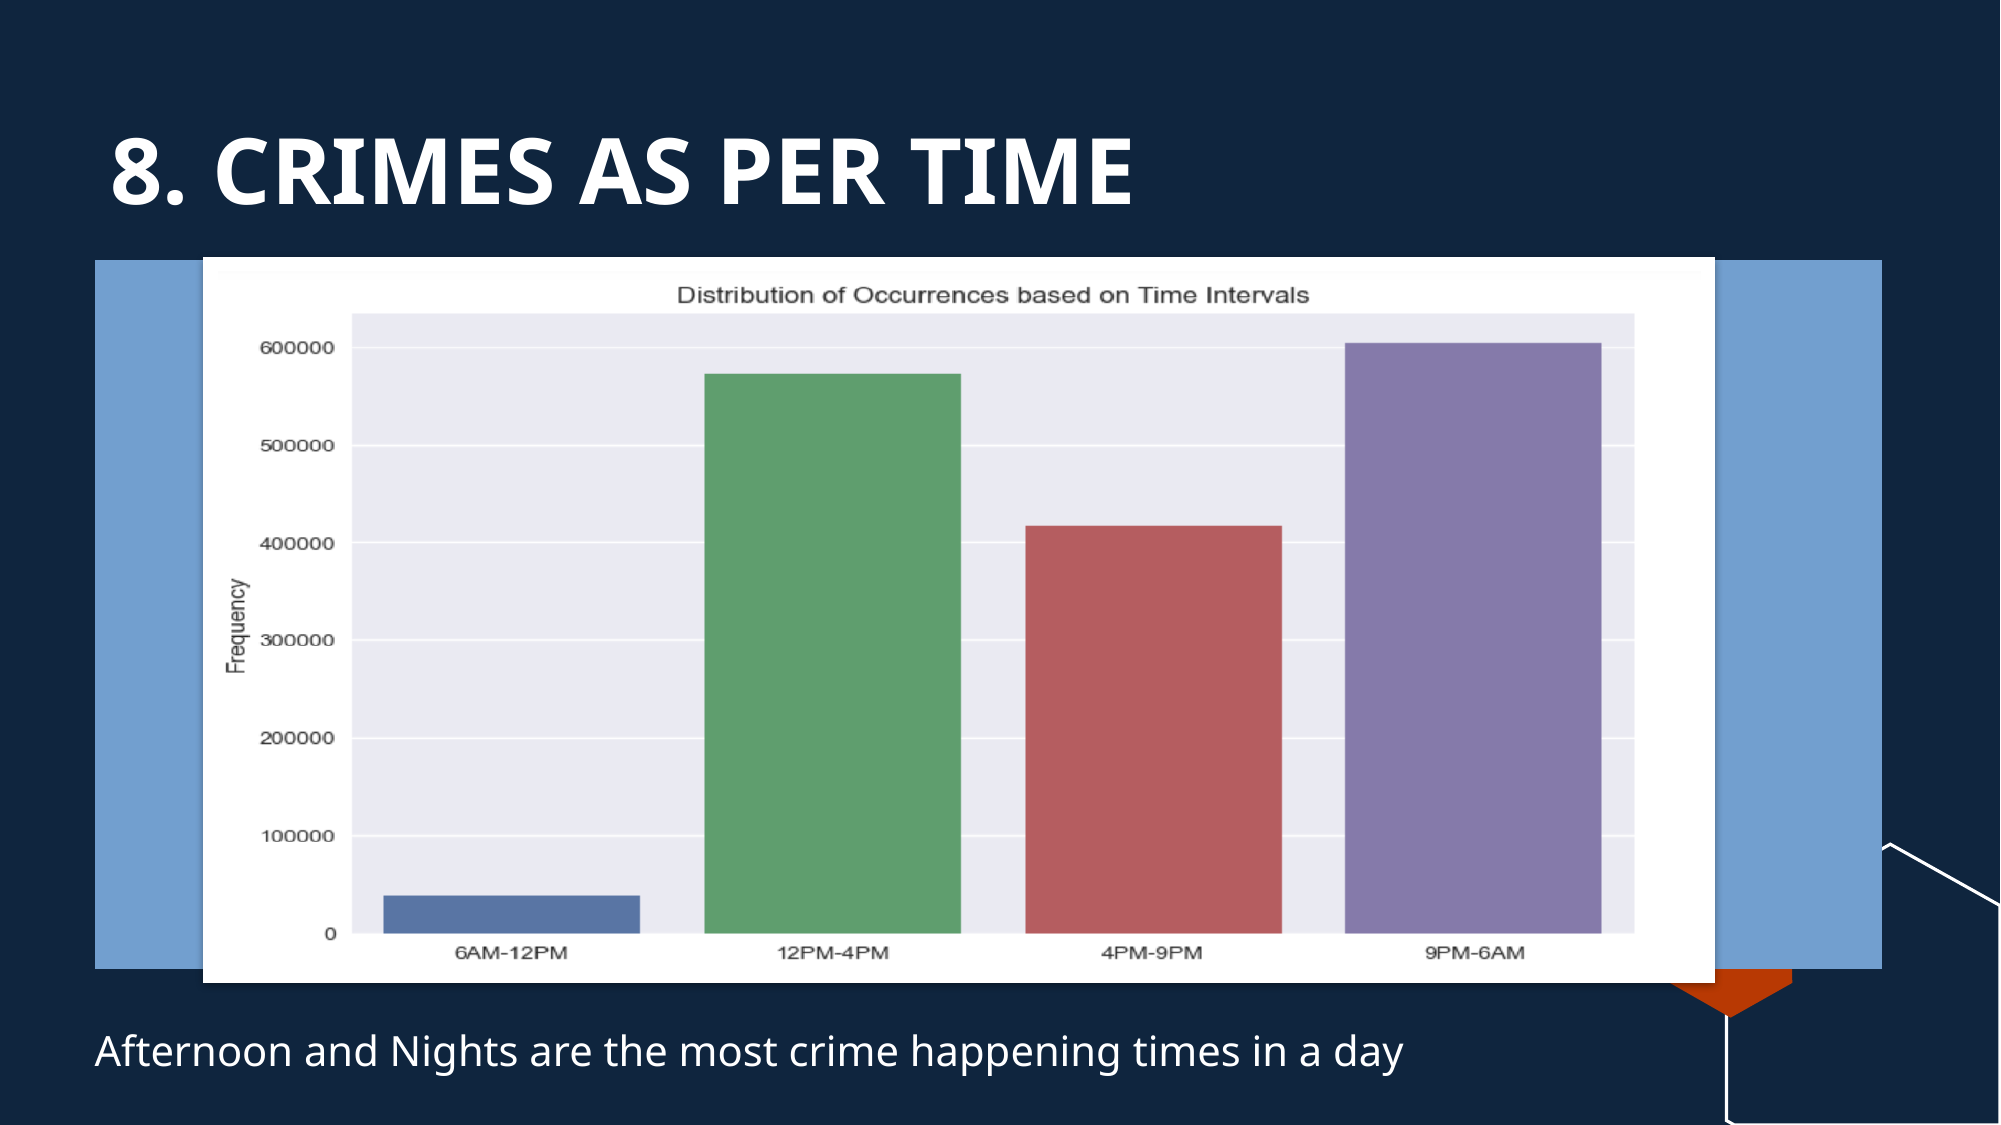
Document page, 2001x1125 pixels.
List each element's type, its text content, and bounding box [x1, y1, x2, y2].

title 8. CRIMES AS PER TIME [95, 118, 1882, 260]
picture [217, 271, 1701, 969]
footer Afternoon and Nights are the most crime happening times in a day [79, 1020, 1612, 1080]
